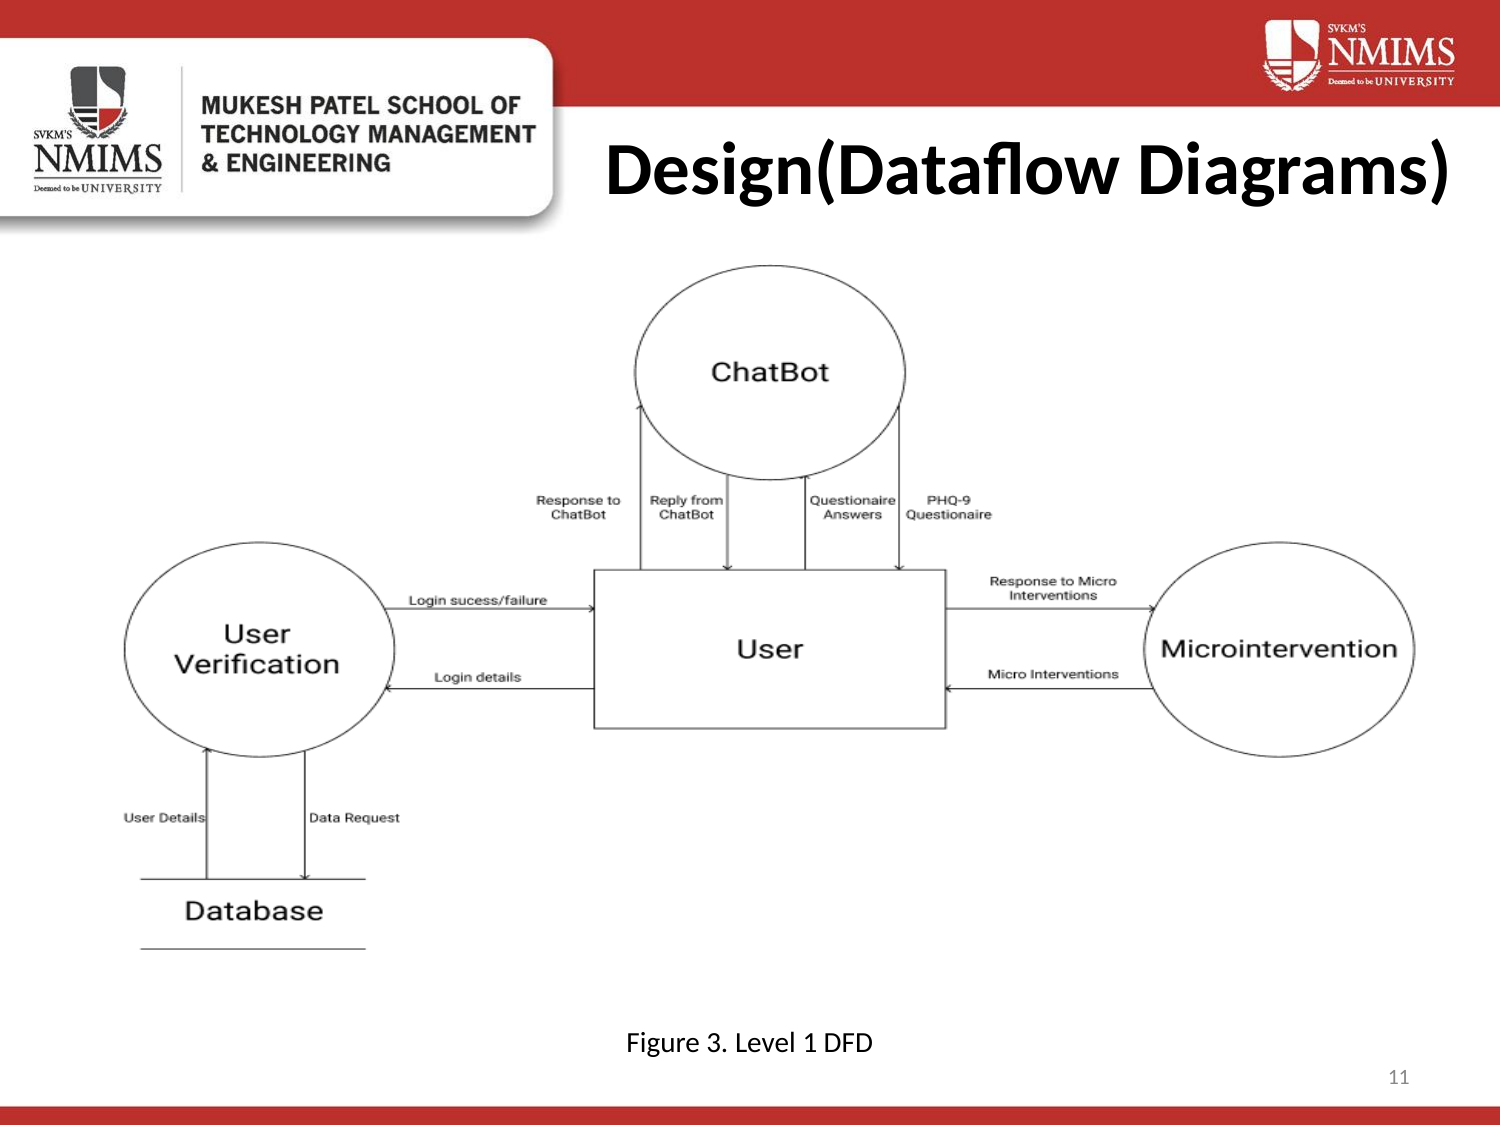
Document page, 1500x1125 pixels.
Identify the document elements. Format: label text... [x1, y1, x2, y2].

picture [0, 0, 1500, 1125]
title Design(Dataflow Diagrams) [558, 89, 1500, 240]
slide_number 11 [1074, 1045, 1425, 1106]
text_box Figure 3. Level 1 DFD [216, 1008, 1284, 1074]
